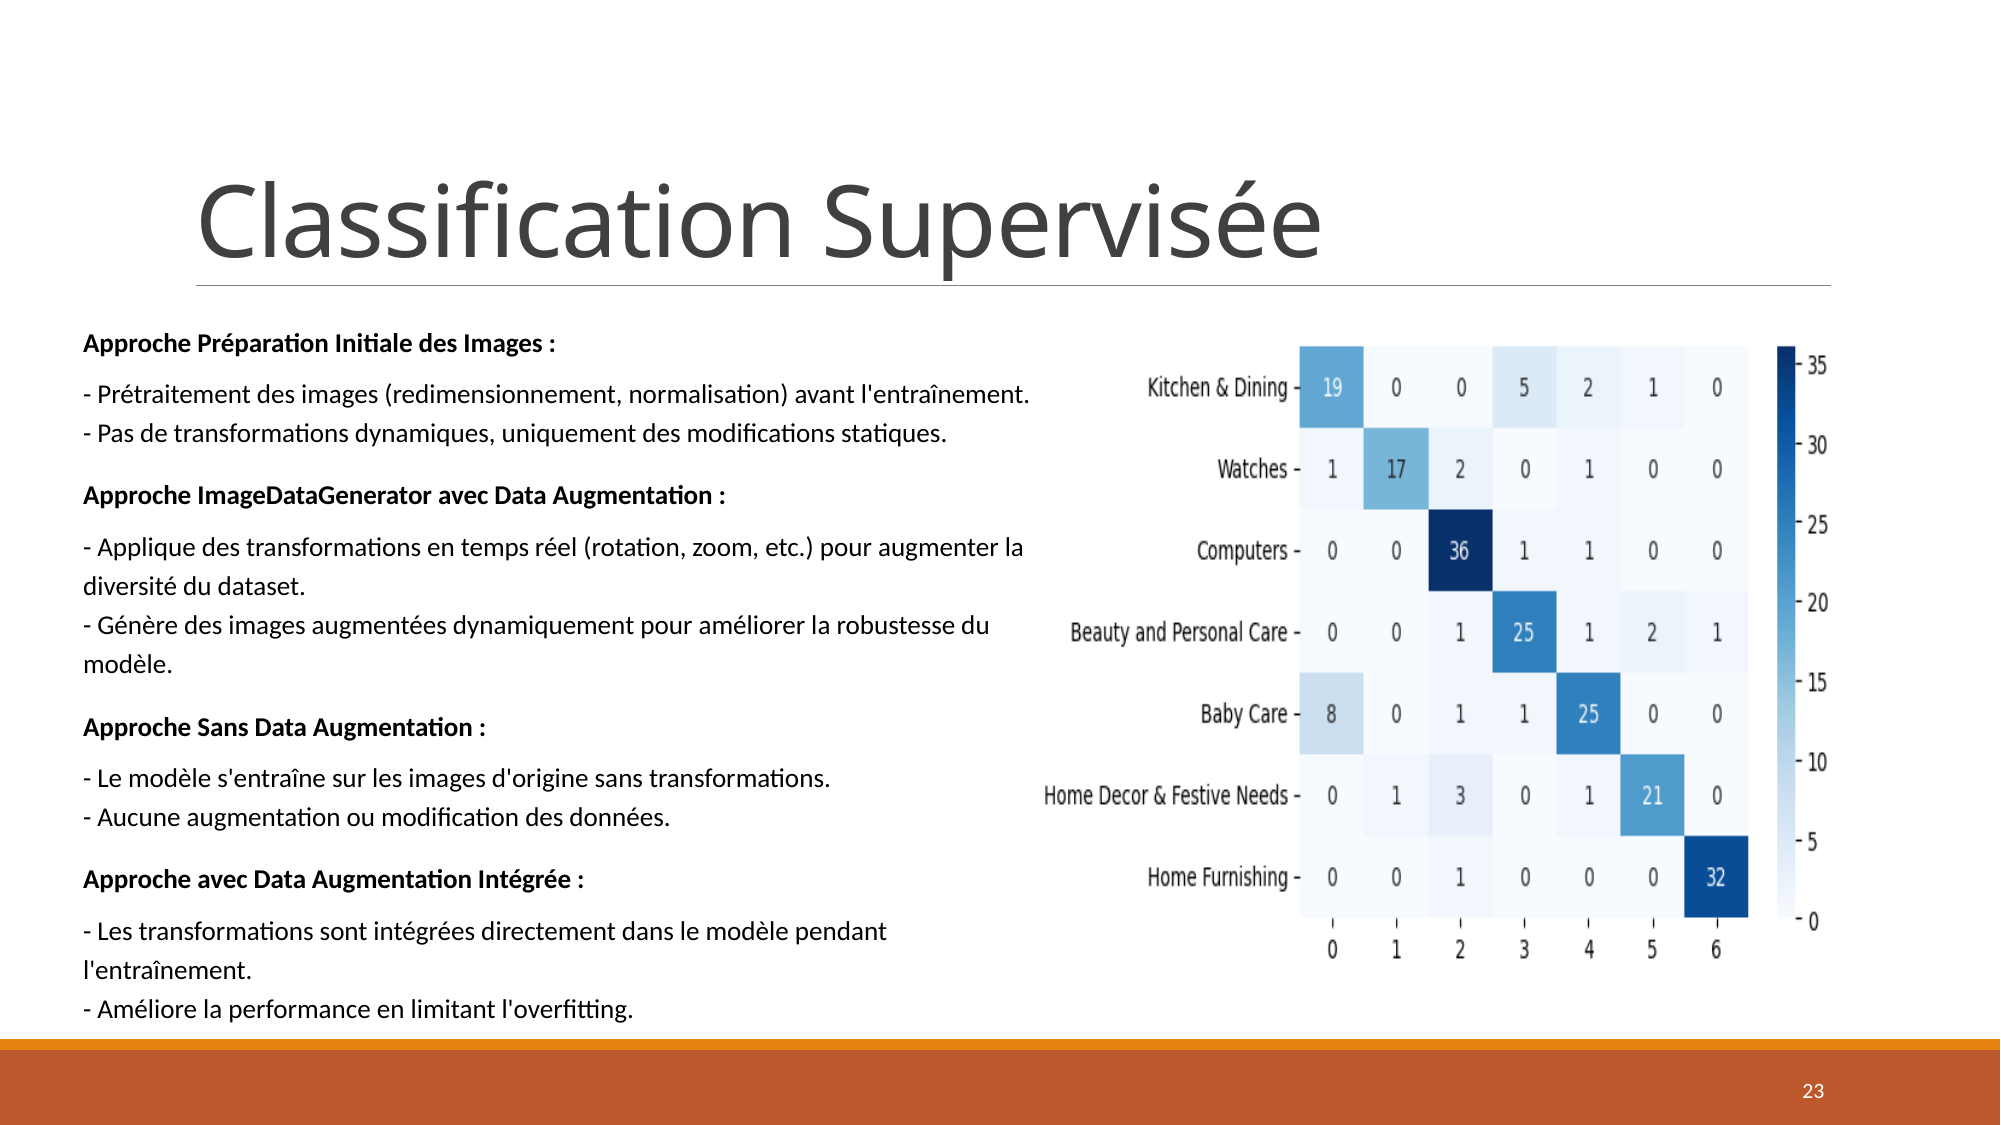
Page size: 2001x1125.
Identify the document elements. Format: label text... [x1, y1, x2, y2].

picture [1032, 330, 1840, 981]
text_box Approche Préparation Initiale des Images : - Prétraitement des images (redimensionnement, normalisation) avant l'entraînement. - Pas de transformations dynamiques, uniquement des modifications statiques. Approche ImageDataGenerator avec Data Augmentation : - Applique des transformations en temps réel (rotation, zoom, etc.) pour augmenter la diversité du dataset. - Génère des images augmentées dynamiquement pour améliorer la robustesse du modèle. Approche Sans Data Augmentation : - Le modèle s'entraîne sur les images d'origine sans transformations. - Aucune augmentation ou modification des données. Approche avec Data Augmentation Intégrée : - Les transformations sont intégrées directement dans le modèle pendant l'entraînement. - Améliore la performance en limitant l'overfitting. [68, 317, 1072, 1031]
slide_number 23 [1624, 1059, 1840, 1120]
title Classification Supervisée [180, 47, 1830, 285]
